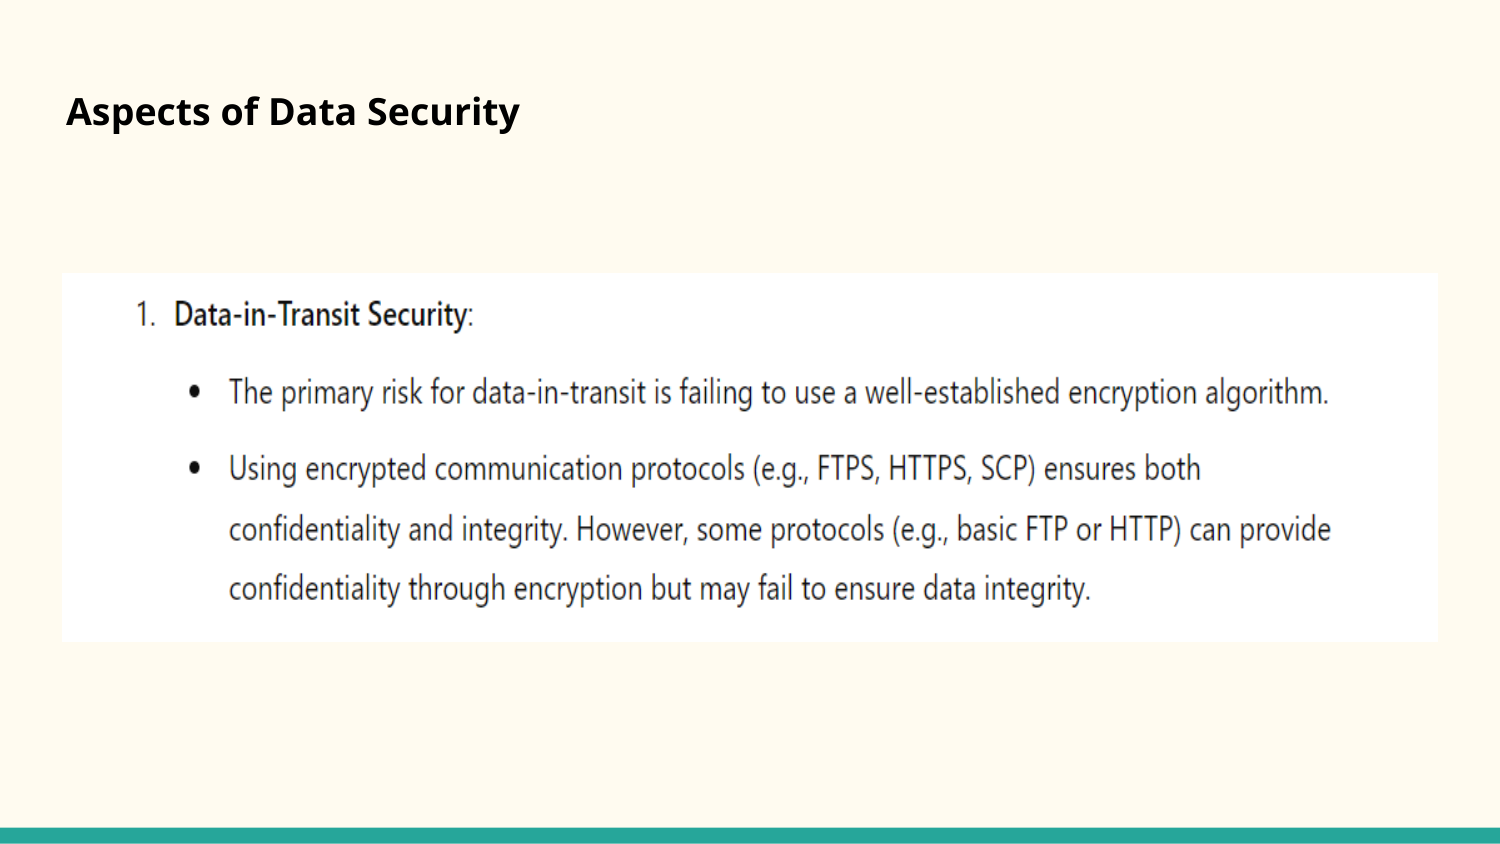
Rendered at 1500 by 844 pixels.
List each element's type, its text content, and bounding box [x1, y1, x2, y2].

title Aspects of Data Security [51, 72, 1449, 174]
picture [62, 273, 1438, 643]
